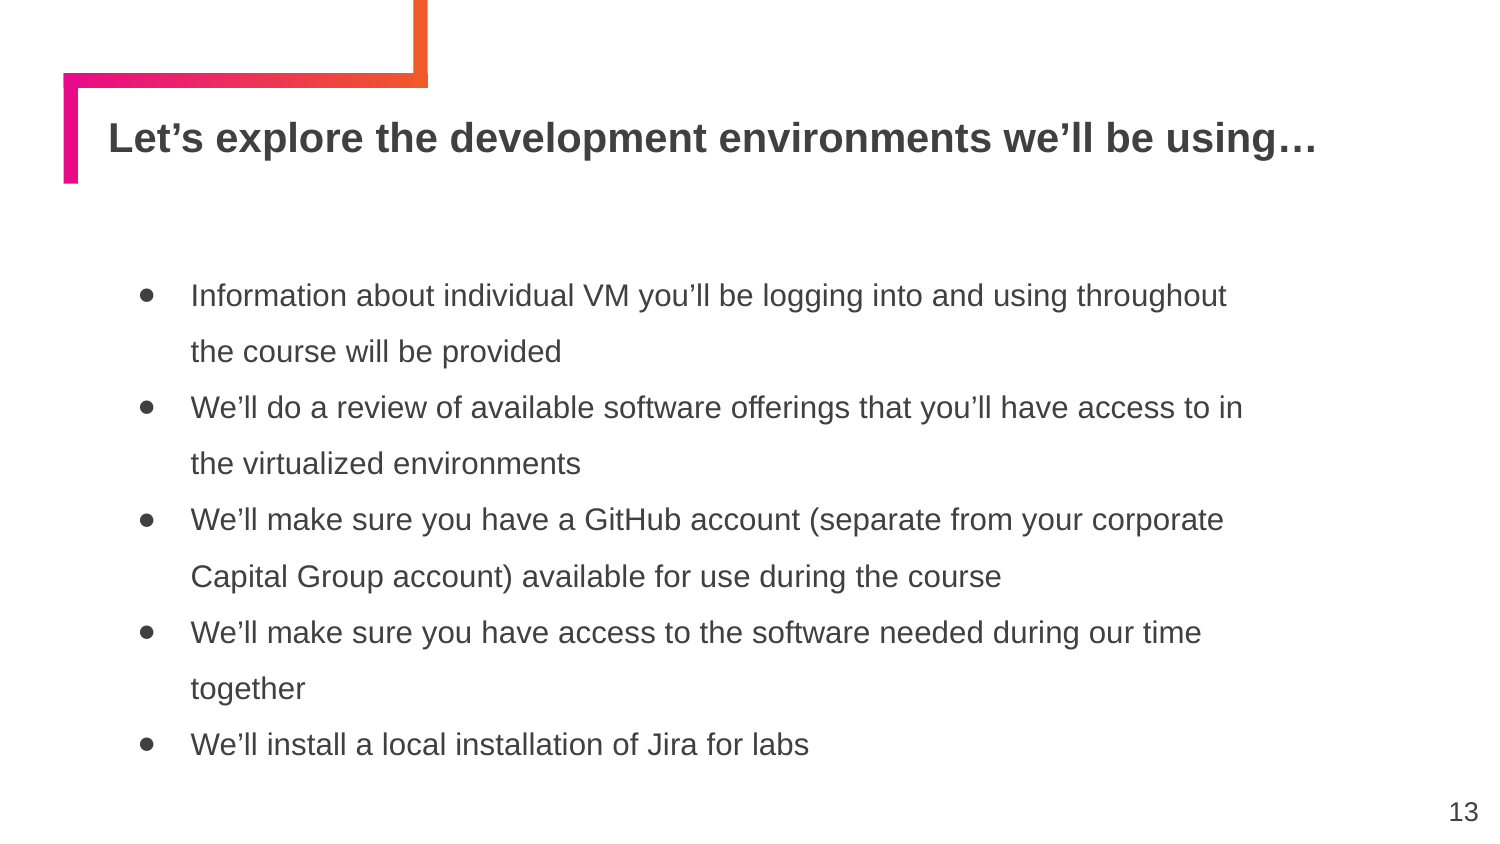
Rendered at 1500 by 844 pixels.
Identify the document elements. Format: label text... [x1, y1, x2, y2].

title Let’s explore the development environments we’ll be using… [100, 117, 1455, 169]
slide_number 13 [1403, 779, 1494, 844]
text_box Information about individual VM you’ll be logging into and using throughout the course will be provided We’ll do a review of available software offerings that you’ll have access to in the virtualized environments We’ll make sure you have a GitHub account (separate from your corporate Capital Group account) available for use during the course We’ll make sure you have access to the software needed during our time together We’ll install a local installation of Jira for labs [100, 241, 1264, 770]
